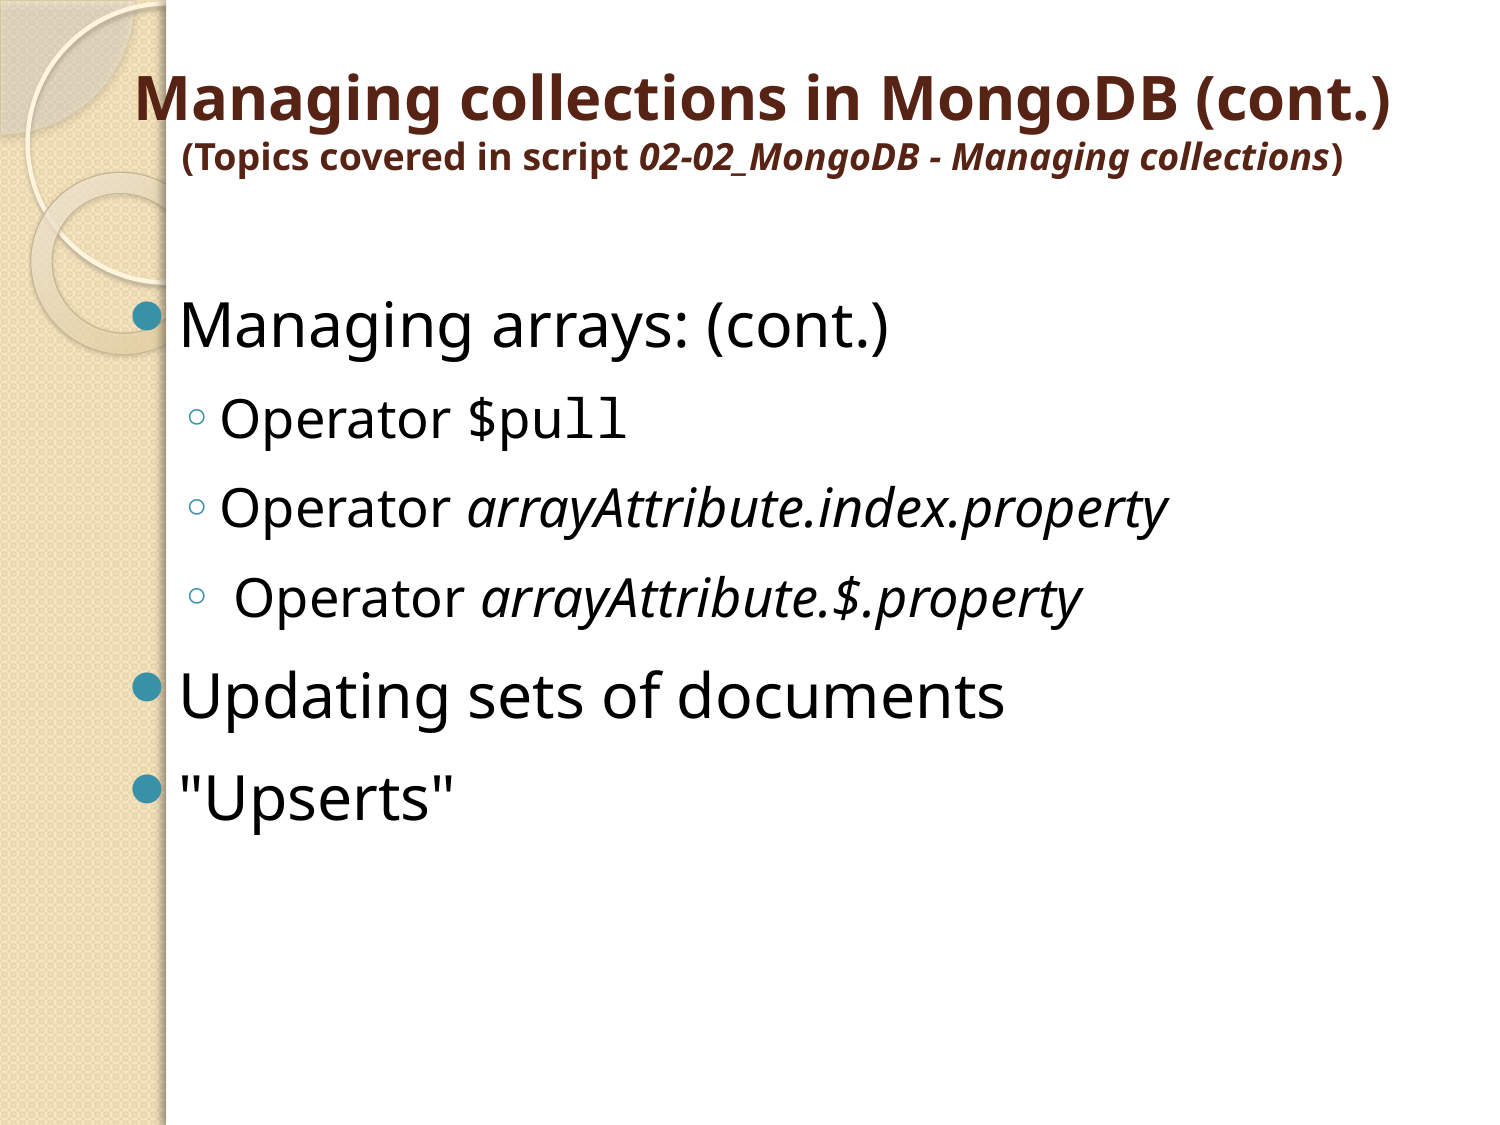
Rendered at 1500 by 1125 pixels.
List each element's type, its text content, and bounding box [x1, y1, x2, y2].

text_box Managing arrays: (cont.) Operator $pull Operator arrayAttribute.index.property Operator arrayAttribute.$.property Updating sets of documents "Upserts" [99, 262, 1500, 1125]
title Managing collections in MongoDB (cont.) (Topics covered in script 02-02_MongoDB - Managing collections) [50, 12, 1475, 225]
